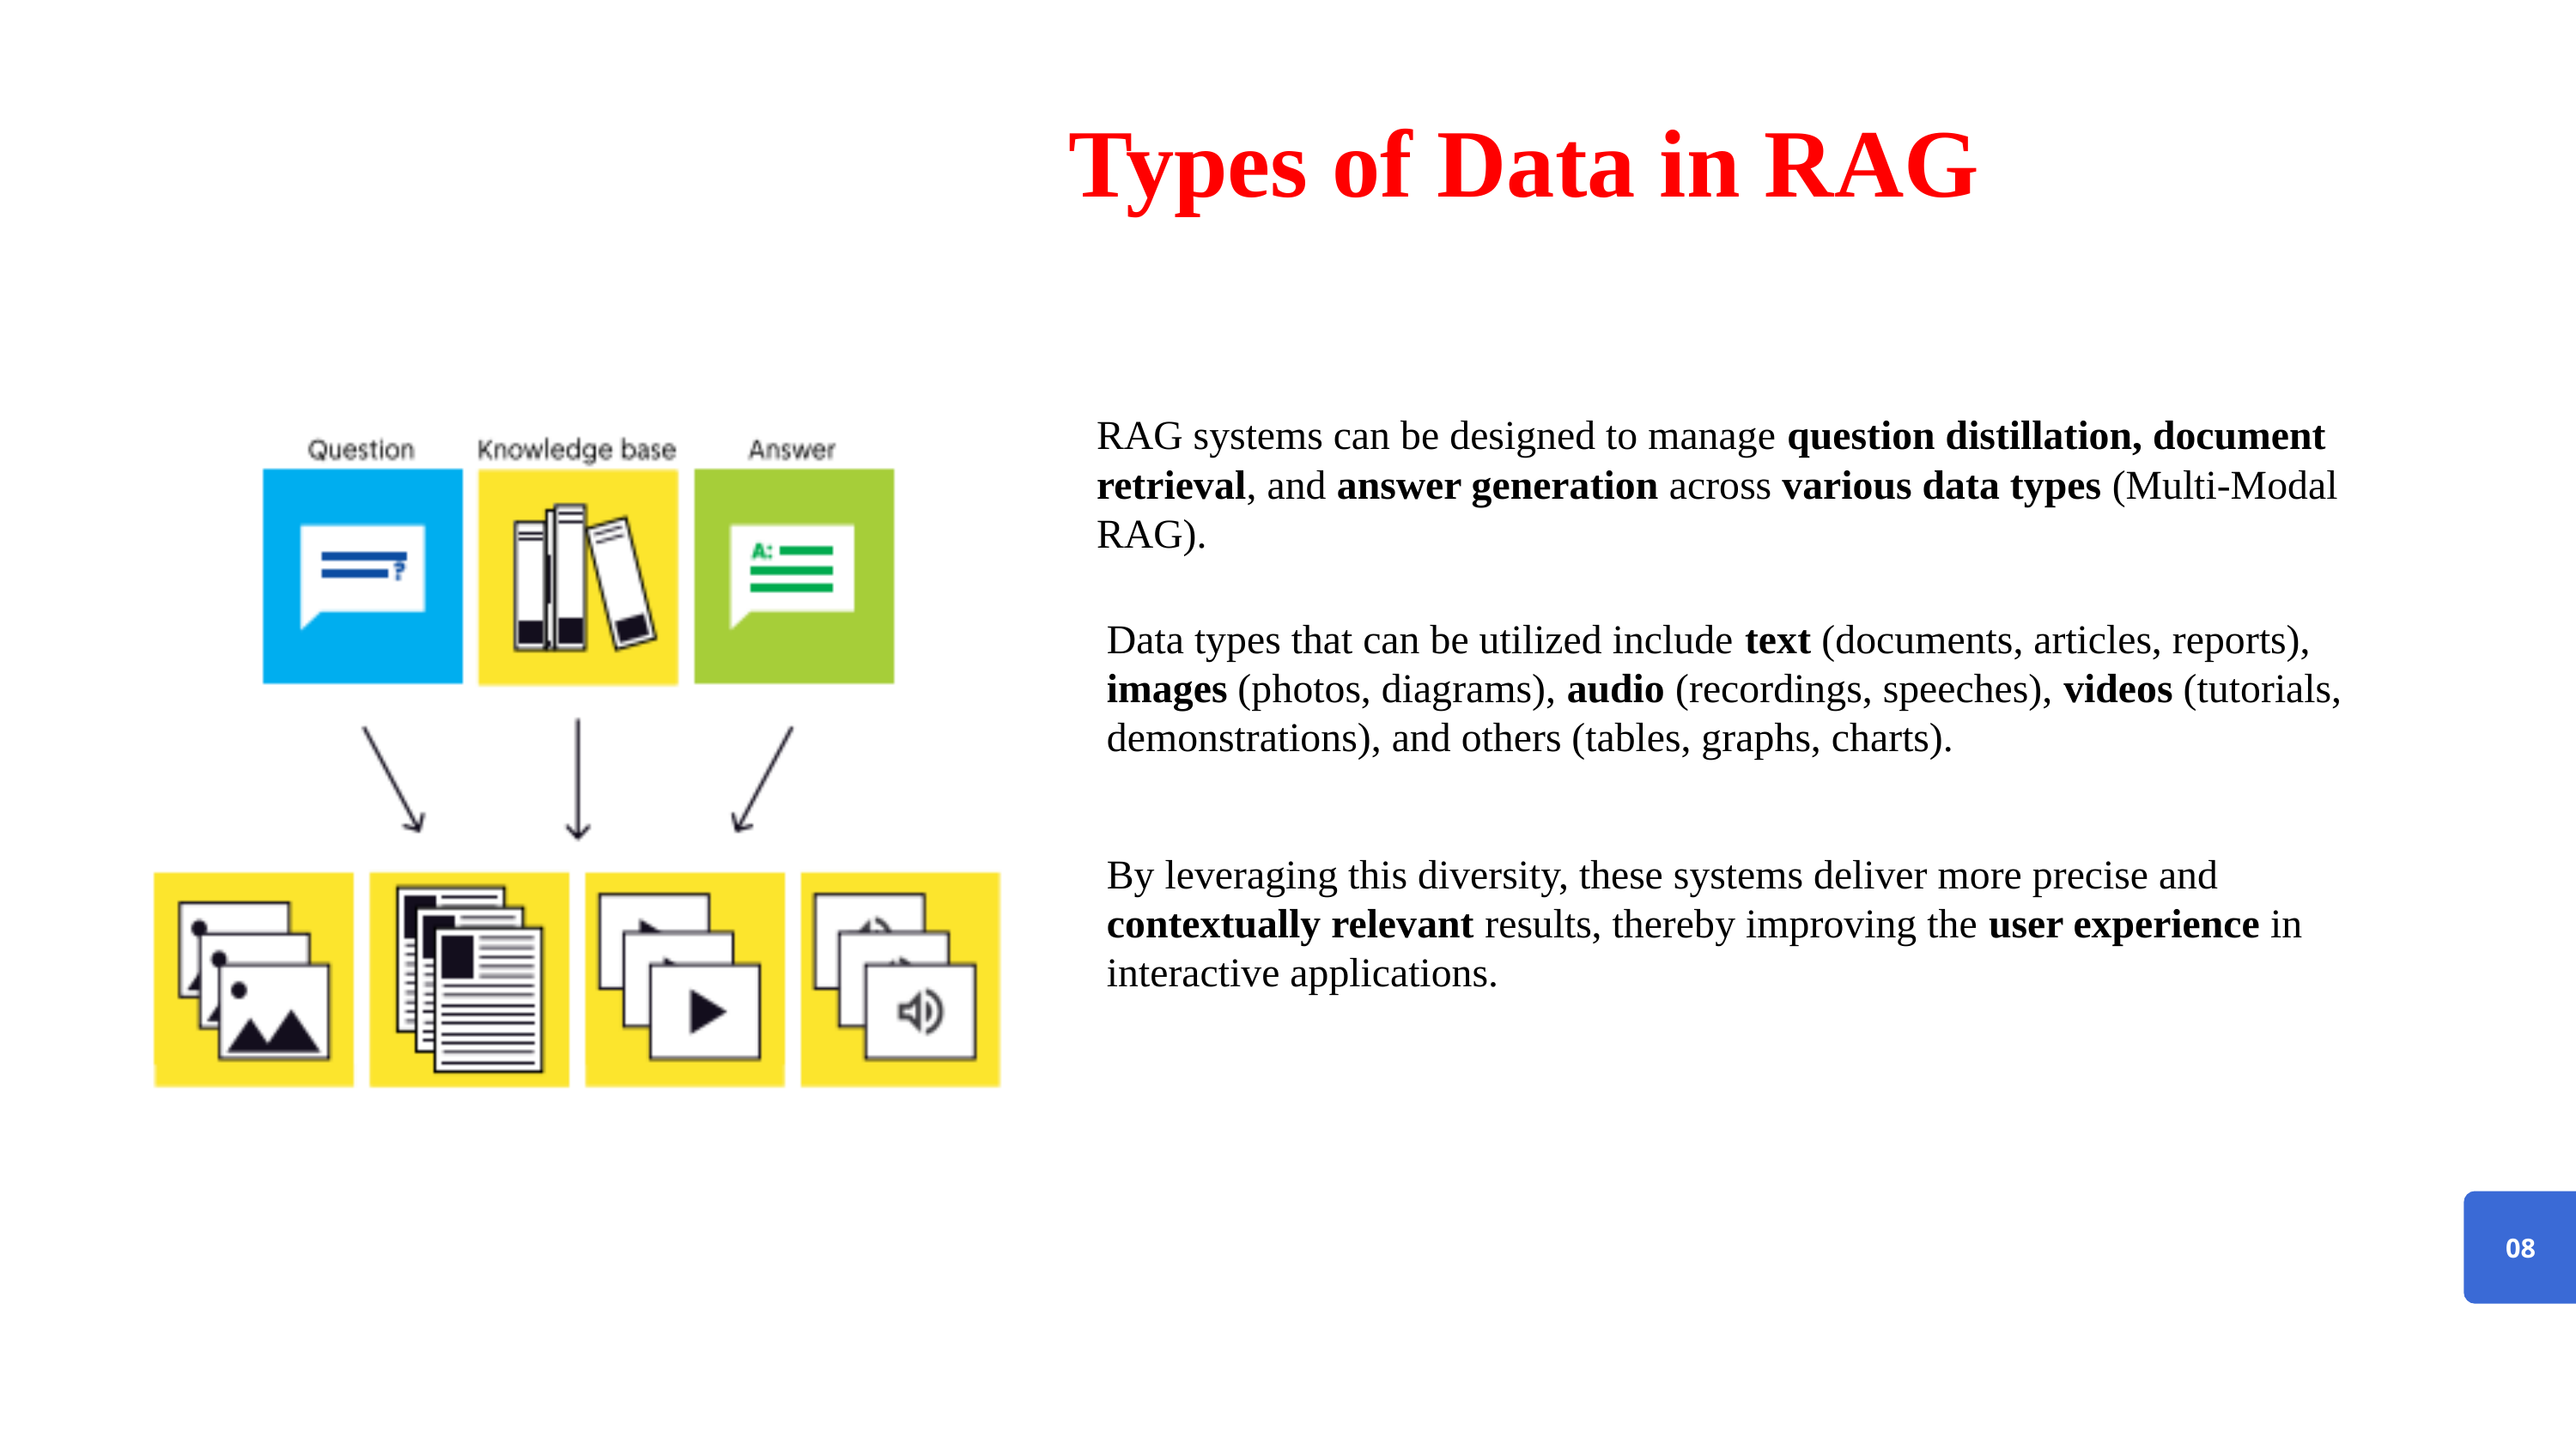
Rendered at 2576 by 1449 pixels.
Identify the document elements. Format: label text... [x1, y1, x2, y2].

text_box RAG systems can be designed to manage question distillation, document retrieval, and answer generation across various data types (Multi-Modal RAG). [1084, 402, 2372, 563]
text_box Types of Data in RAG [871, 101, 2178, 216]
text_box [2464, 1191, 2576, 1304]
text_box Data types that can be utilized include text (documents, articles, reports), images (photos, diagrams), audio (recordings, speeches), videos (tutorials, demonstrations), and others (tables, graphs, charts). [1094, 606, 2383, 767]
picture [94, 287, 1042, 1191]
text_box By leveraging this diversity, these systems deliver more precise and contextually relevant results, thereby improving the user experience in interactive applications. [1094, 841, 2383, 1002]
